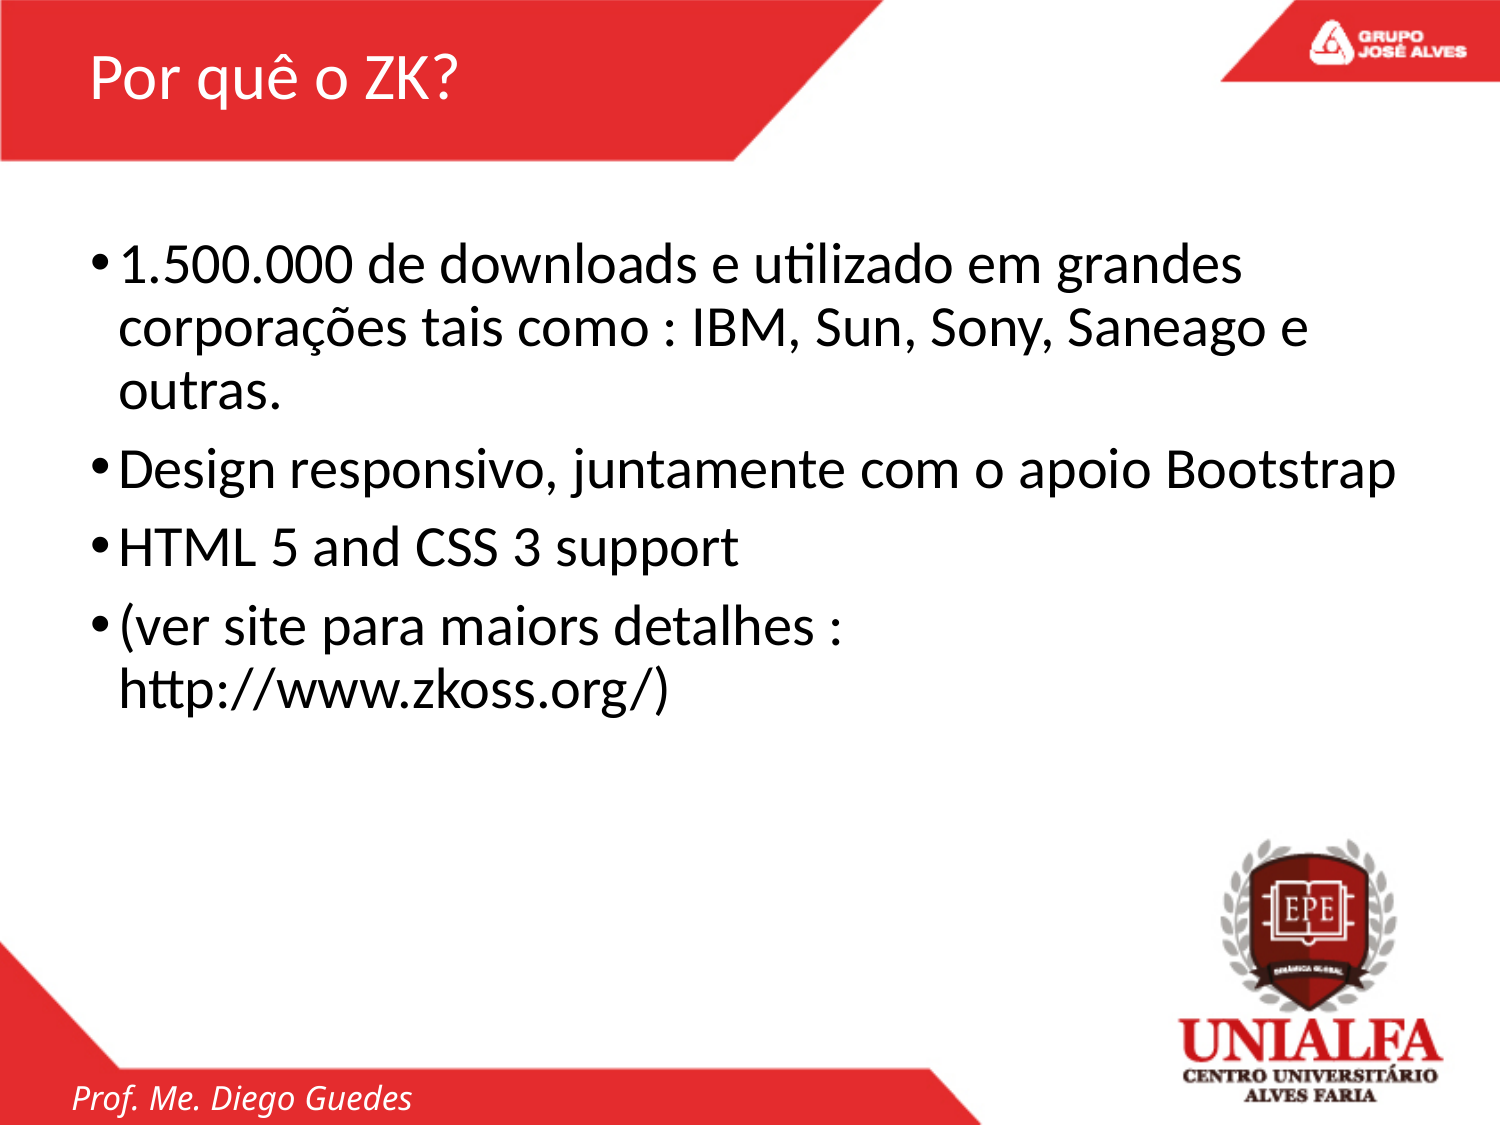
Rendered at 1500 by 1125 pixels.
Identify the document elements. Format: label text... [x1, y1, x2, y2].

text_box Por quê o ZK? [75, 25, 730, 121]
list 1.500.000 de downloads e utilizado em grandes corporações tais como : IBM, Sun, Sony, Saneago e outras. Design responsivo, juntamente com o apoio Bootstrap HTML 5 and CSS 3 support (ver site para maiors detalhes : http://www.zkoss.org/) [75, 225, 1425, 933]
picture [0, 0, 1500, 1125]
text_box Prof. Me. Diego Guedes [56, 1070, 711, 1125]
